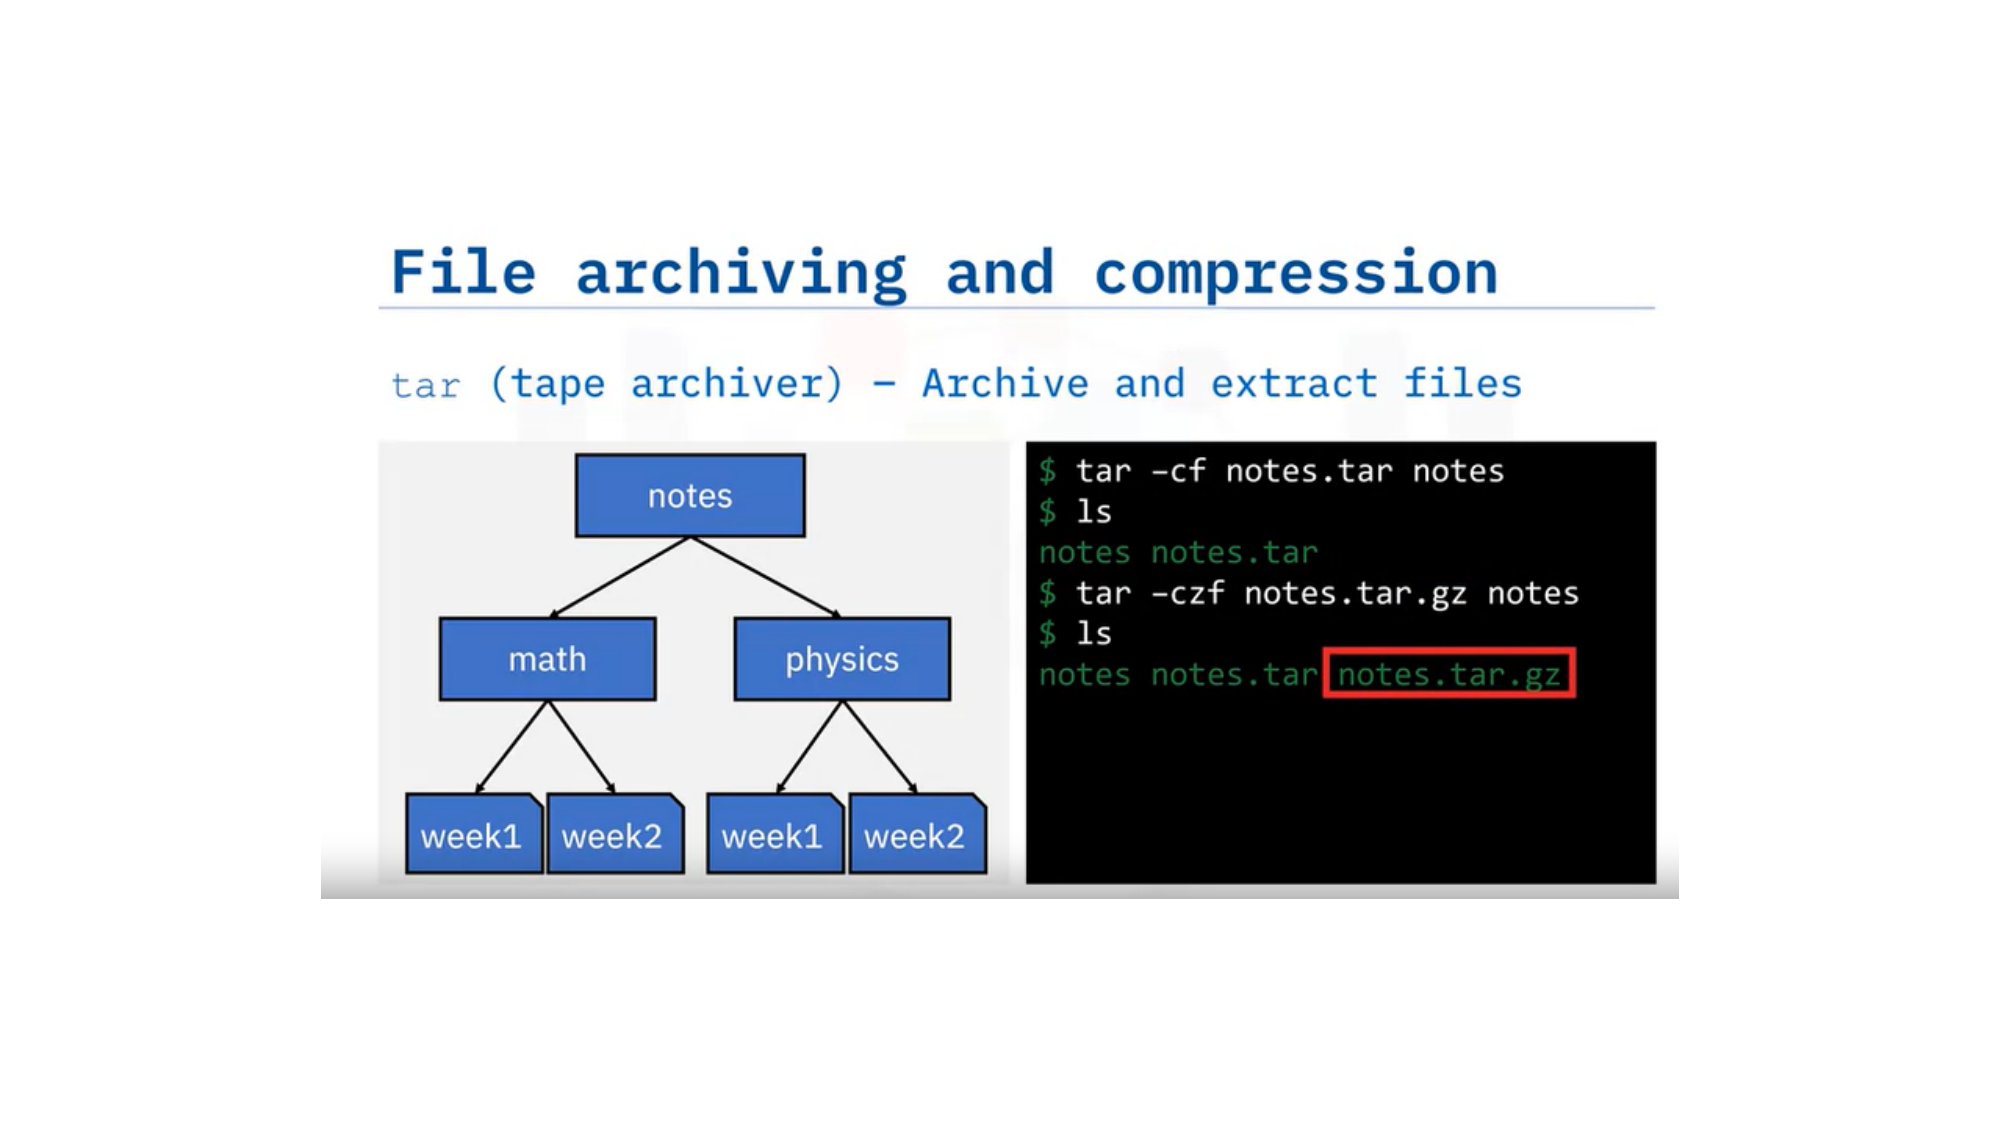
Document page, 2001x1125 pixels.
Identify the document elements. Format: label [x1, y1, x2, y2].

picture [321, 226, 1679, 899]
